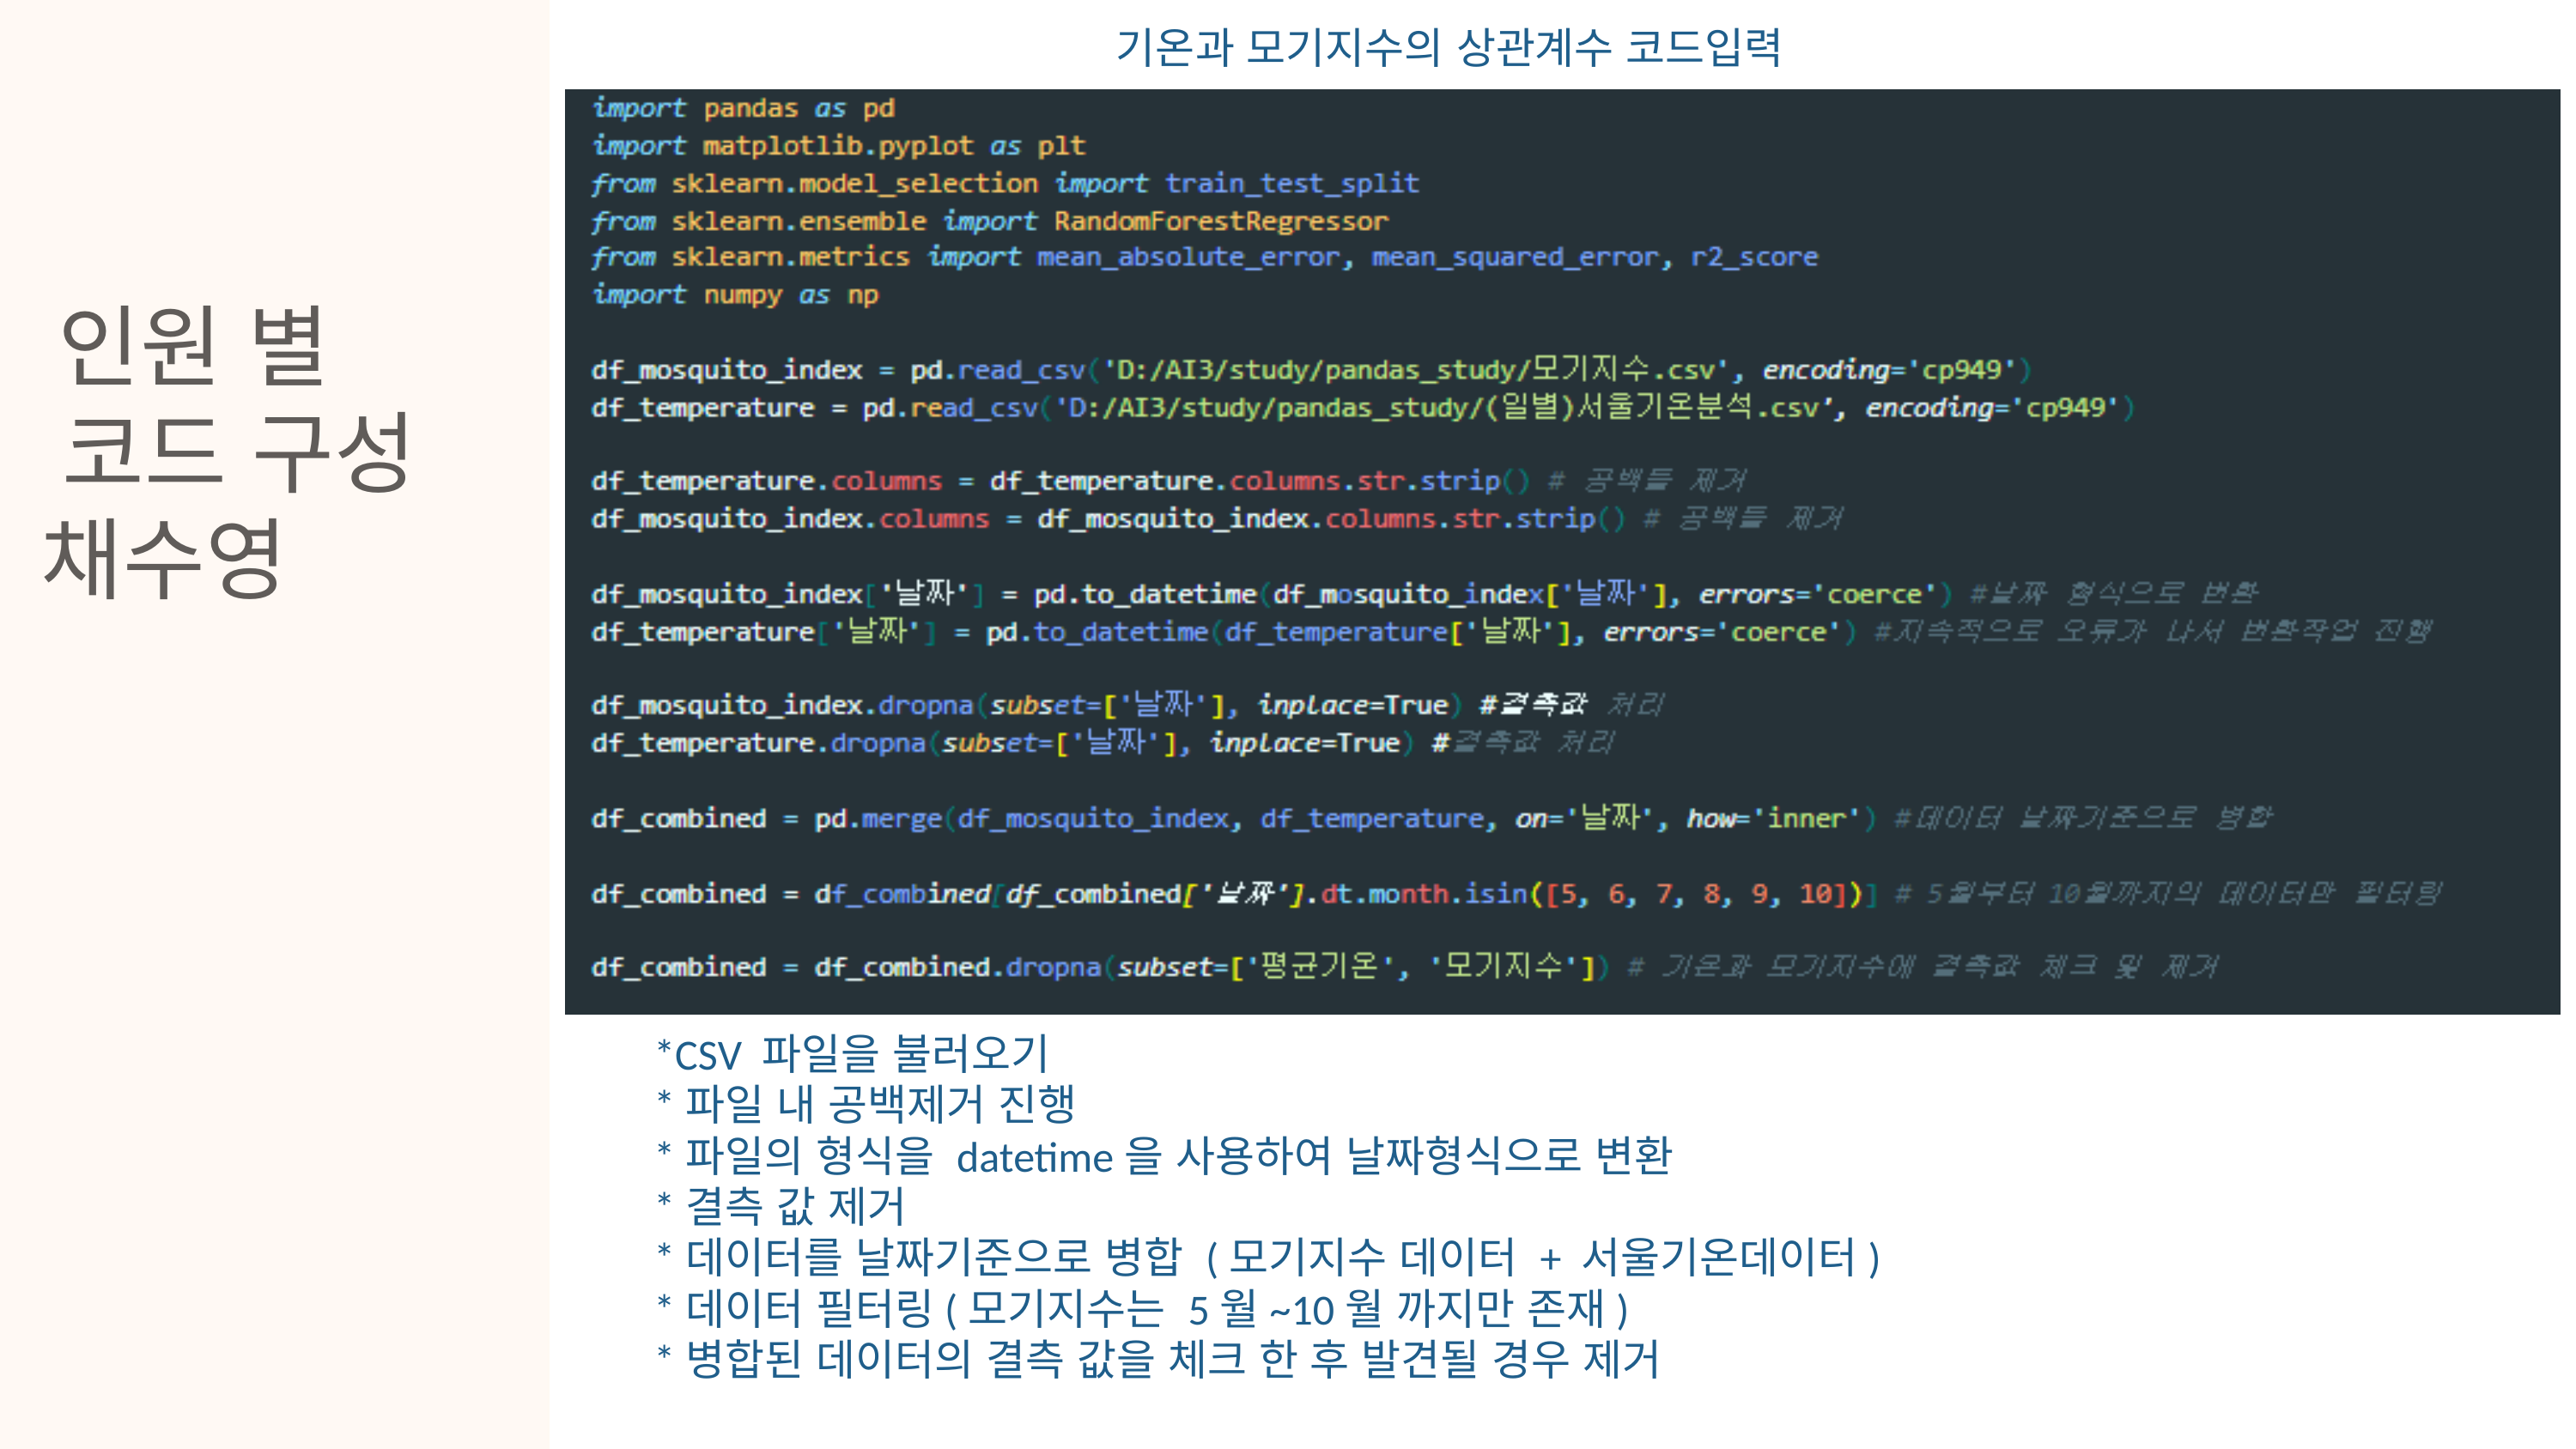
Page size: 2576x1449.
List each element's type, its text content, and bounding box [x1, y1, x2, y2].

picture [565, 89, 2561, 1015]
text_box *CSV 파일을 불러오기 *파일 내 공백제거 진행 *파일의 형식을 datetime을 사용하여 날짜형식으로 변환 *결측 값 제거 *데이터를 날짜기준으로 병합 (모기지수 데이터 + 서울기온데이터) *데이터 필터링(모기지수는 5월~10월 까지만 존재) *병합된 데이터의 결측 값을 체크 한 후 발견될 경우 제거 [644, 1028, 2361, 1401]
picture [0, 0, 550, 1449]
text_box 기온과 모기지수의 상관계수 코드입력 [1115, 23, 1965, 82]
